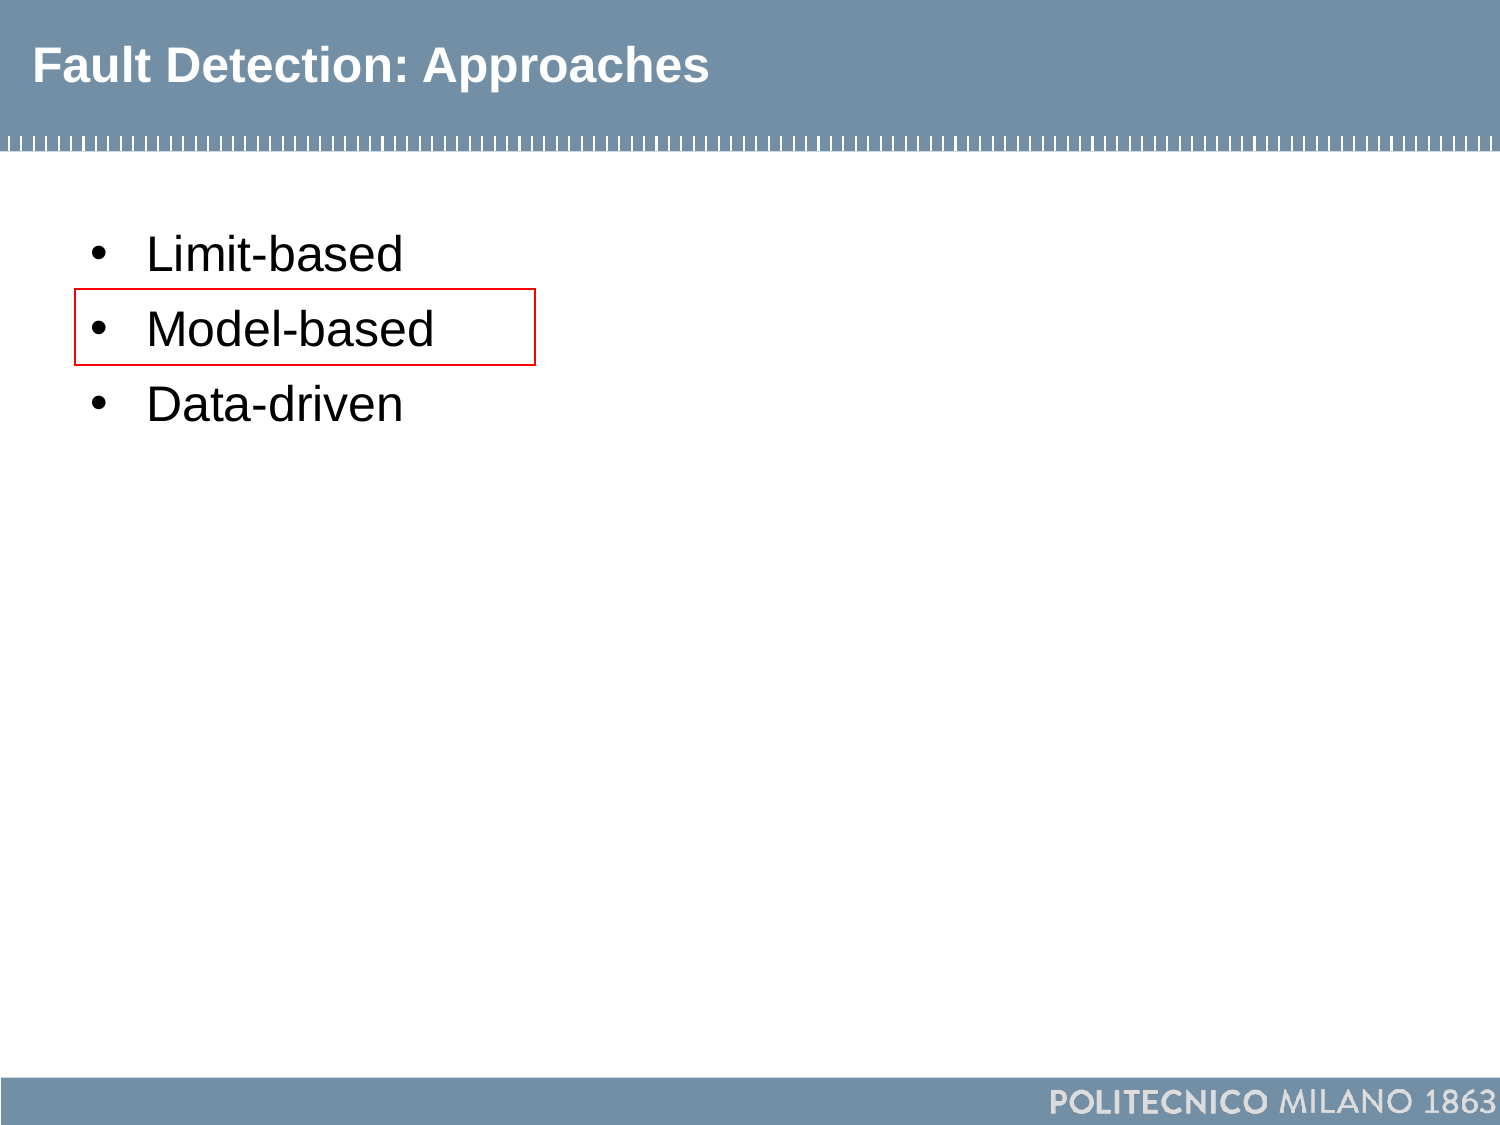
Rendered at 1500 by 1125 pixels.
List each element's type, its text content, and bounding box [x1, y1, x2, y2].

text_box [74, 288, 536, 366]
list Limit-based Model-based Data-driven [75, 221, 1425, 1125]
title Fault Detection: Approaches [17, 7, 1311, 126]
